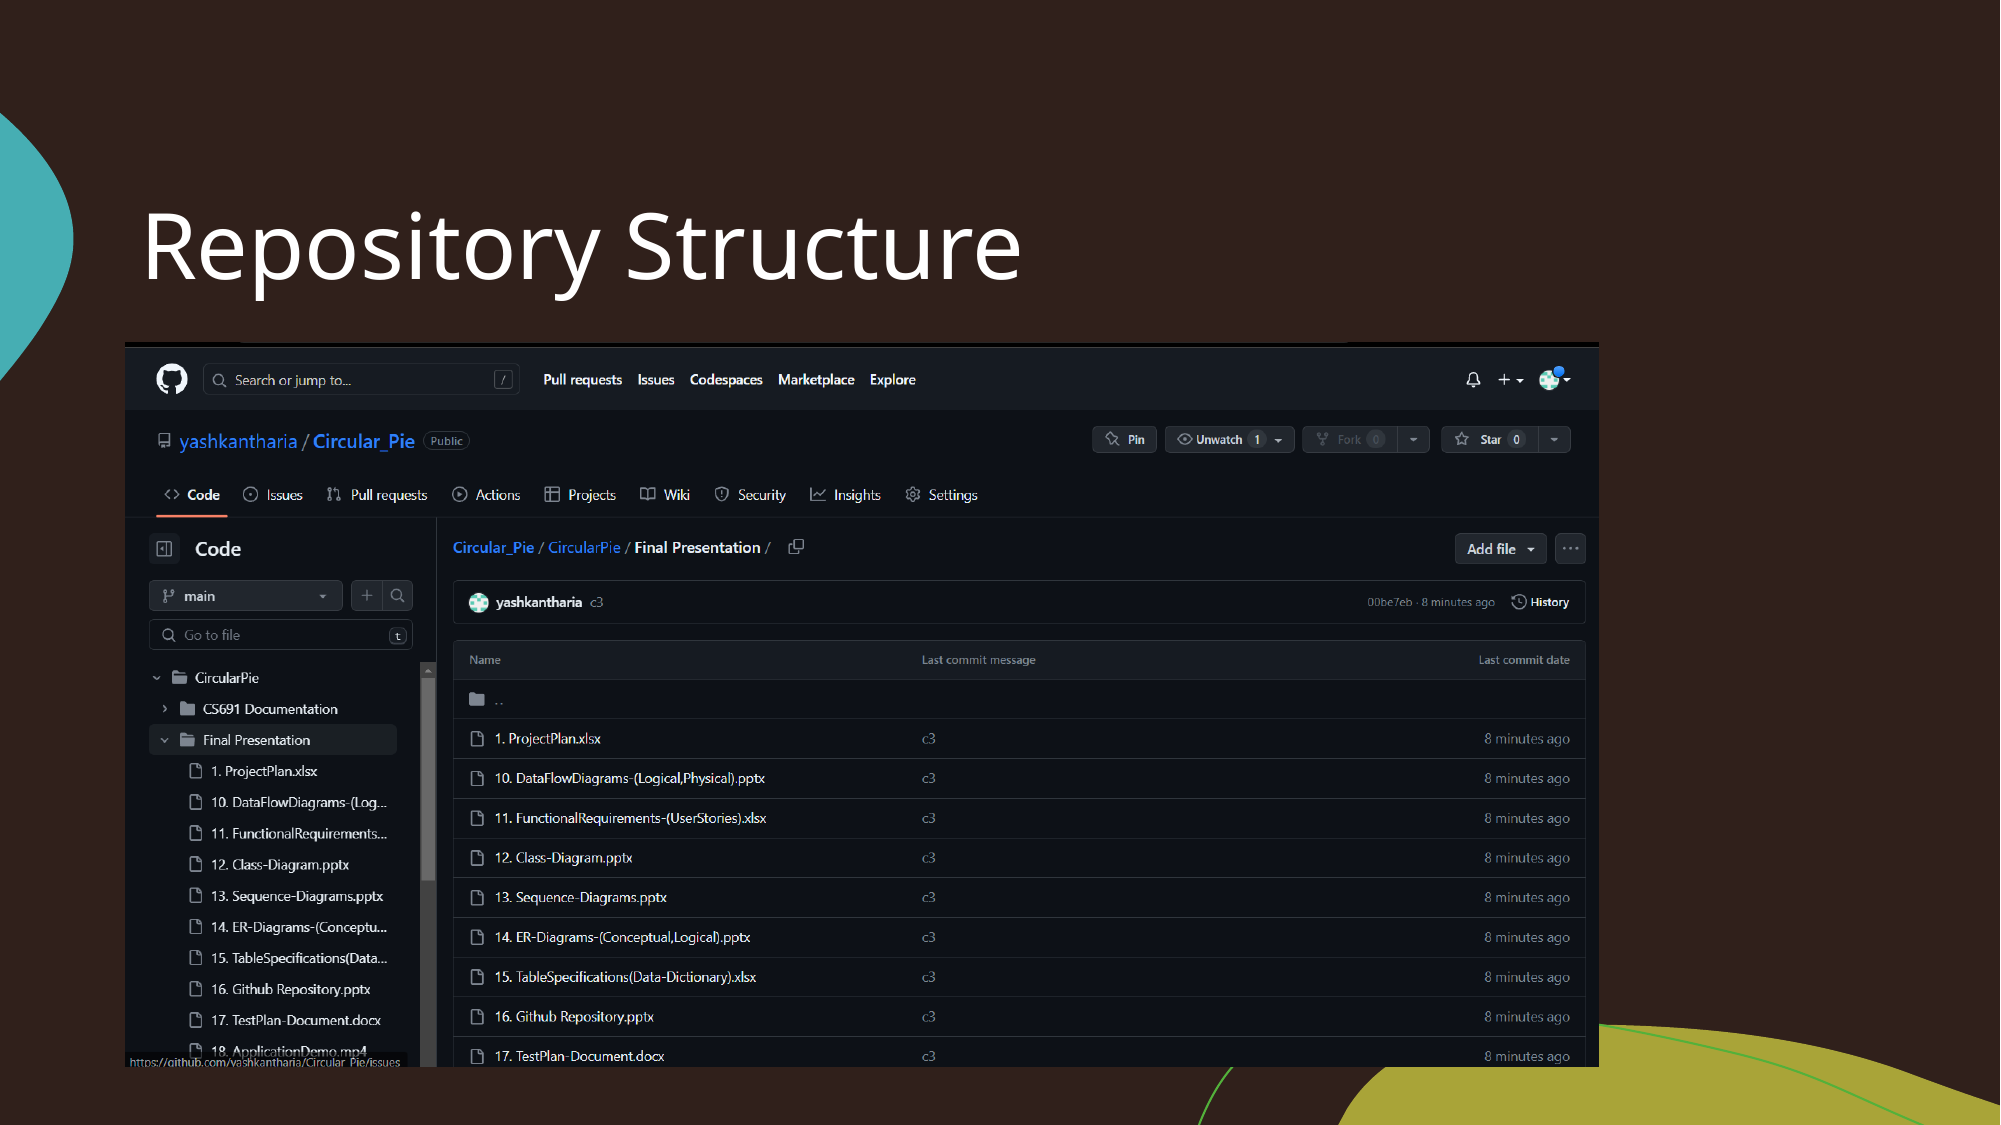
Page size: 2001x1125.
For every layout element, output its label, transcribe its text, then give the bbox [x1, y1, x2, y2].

title Repository Structure [125, 125, 1875, 375]
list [124, 342, 1599, 1067]
